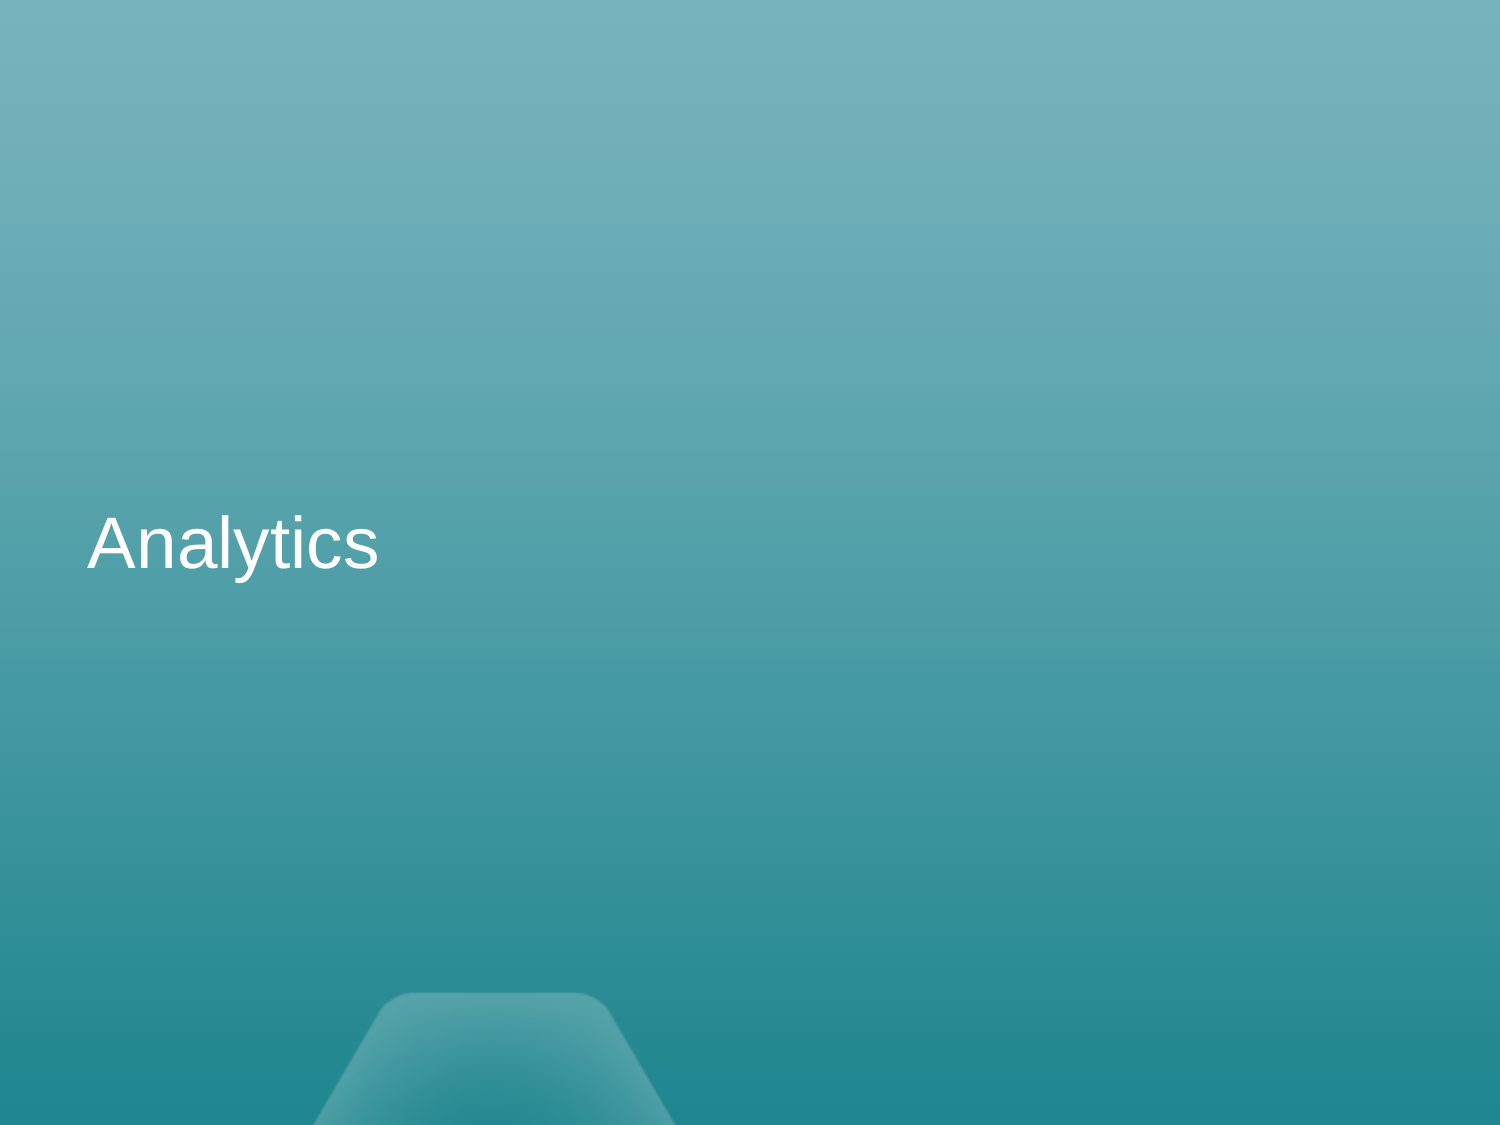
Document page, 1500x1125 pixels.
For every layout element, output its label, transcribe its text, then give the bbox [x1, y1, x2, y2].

picture [0, 0, 1500, 1125]
list Analytics [72, 487, 1082, 630]
